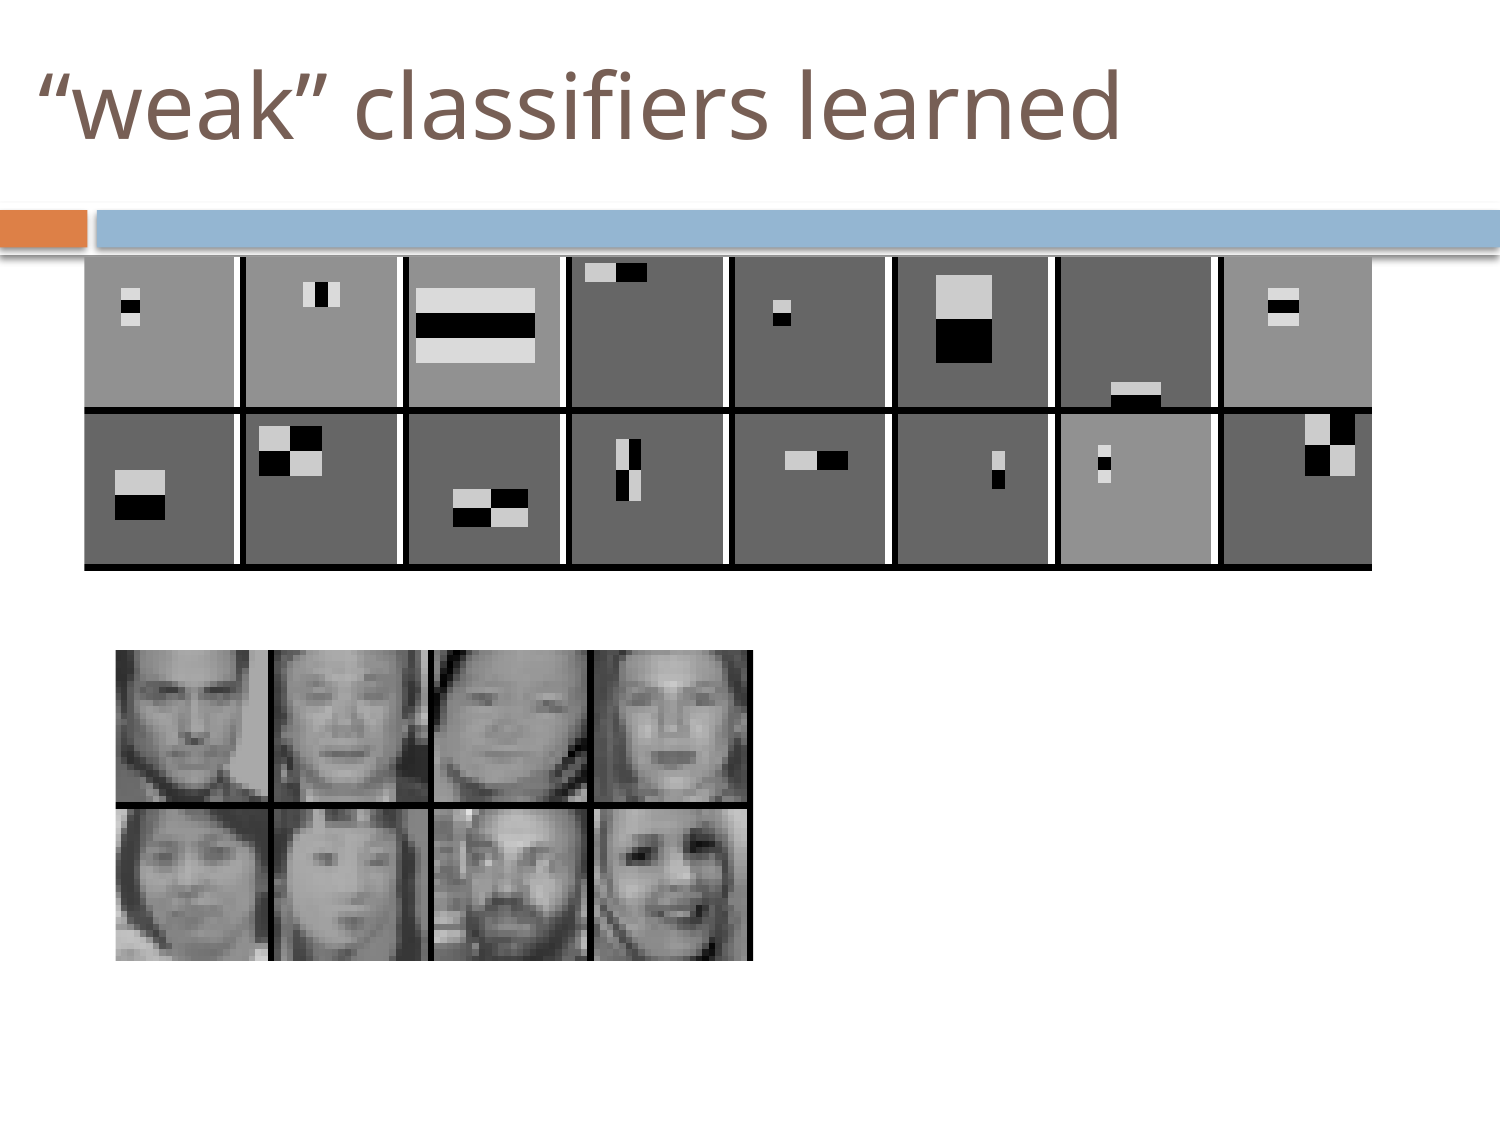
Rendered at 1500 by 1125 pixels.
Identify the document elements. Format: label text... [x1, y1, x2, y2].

picture [84, 256, 1373, 571]
title “weak” classifiers learned [23, 50, 1500, 169]
picture [115, 649, 754, 961]
